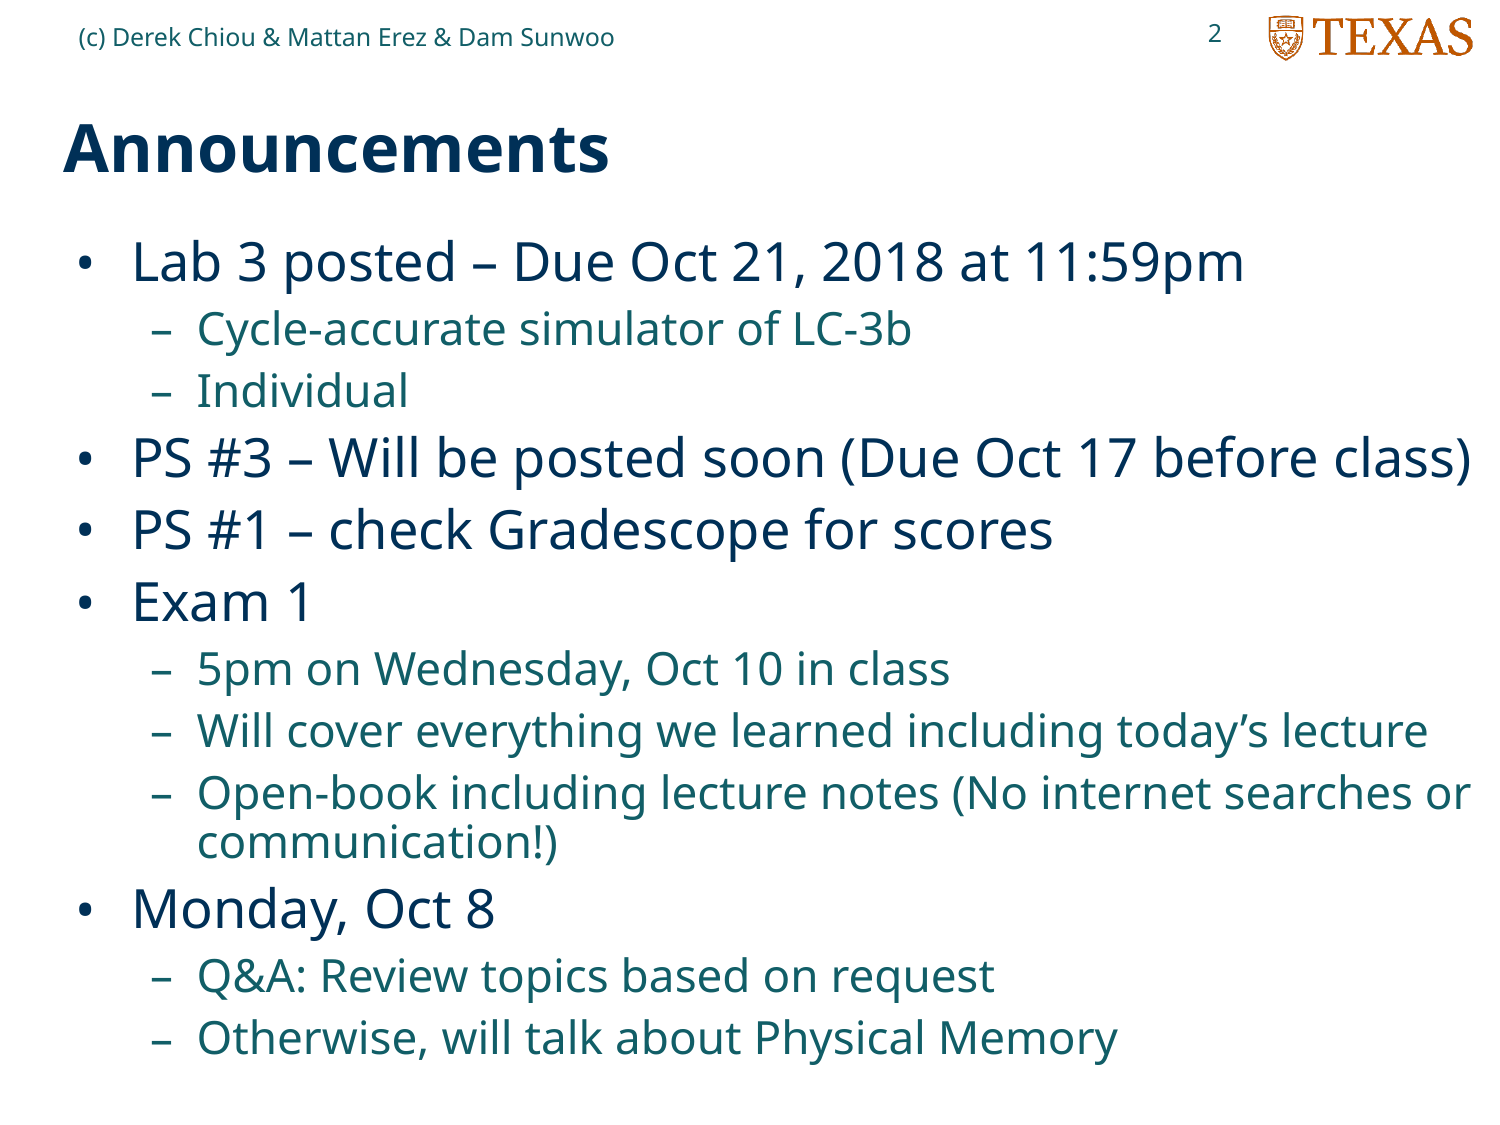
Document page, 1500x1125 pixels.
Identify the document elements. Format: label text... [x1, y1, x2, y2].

picture [1268, 12, 1474, 63]
title Announcements [63, 75, 1475, 223]
slide_number 2 [1100, 0, 1238, 73]
footer (c) Derek Chiou & Mattan Erez & Dam Sunwoo [63, 3, 914, 73]
list Lab 3 posted – Due Oct 21, 2018 at 11:59pm Cycle-accurate simulator of LC-3b Individual PS #3 – Will be posted soon (Due Oct 17 before class) PS #1 – check Gradescope for scores Exam 1 5pm on Wednesday, Oct 10 in class Will cover everything we learned including today’s lecture Open-book including lecture notes (No internet searches or communication!) Monday, Oct 8 Q&A: Review topics based on request Otherwise, will talk about Physical Memory [75, 235, 1475, 1123]
